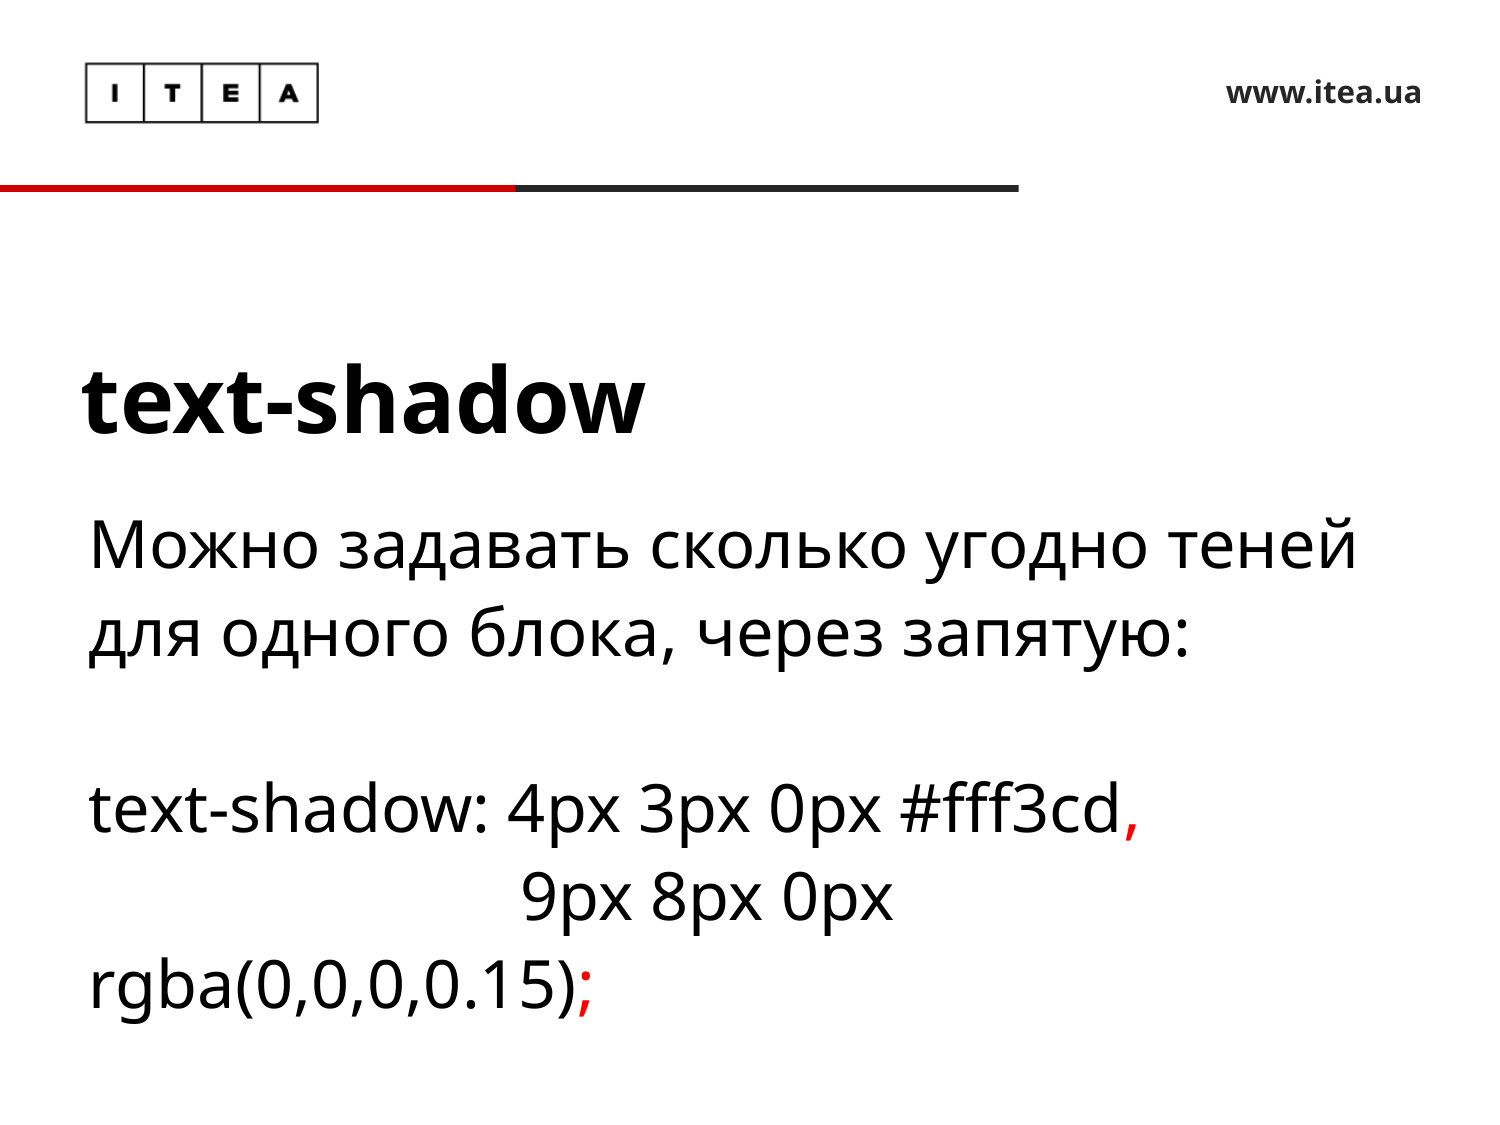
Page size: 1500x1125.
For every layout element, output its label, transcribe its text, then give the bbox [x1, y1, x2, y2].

list Можно задавать сколько угодно теней для одного блока, через запятую: text-shadow: 4px 3px 0px #fff3cd, 9px 8px 0px rgba(0,0,0,0.15); [74, 486, 1416, 1036]
picture [57, 49, 344, 133]
title text-shadow [65, 323, 1425, 421]
text_box [0, 185, 516, 192]
text_box [516, 185, 1019, 192]
text_box www.itea.ua [1172, 66, 1477, 115]
